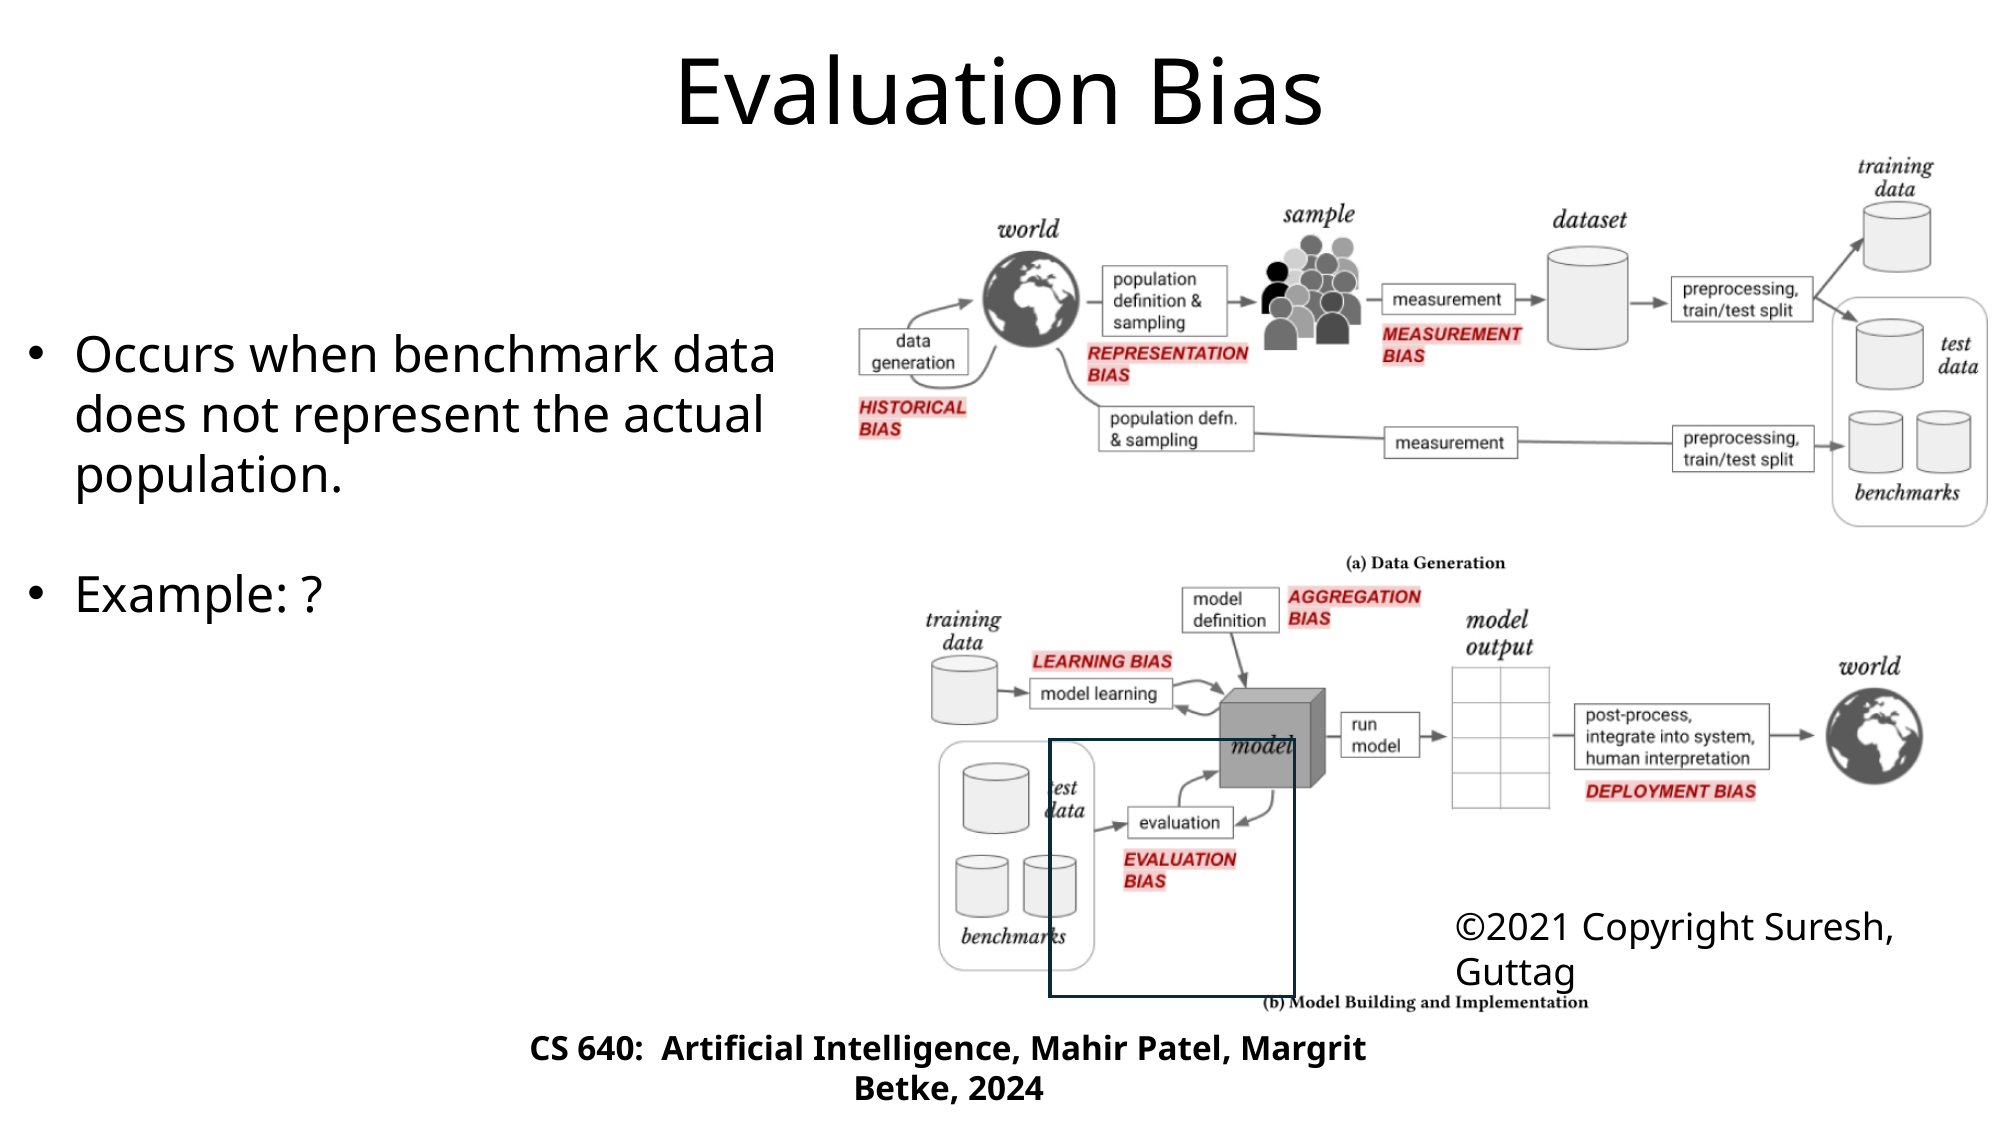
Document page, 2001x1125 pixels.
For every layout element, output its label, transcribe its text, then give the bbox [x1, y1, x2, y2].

text_box Occurs when benchmark data does not represent the actual population. Example: ? [12, 315, 843, 630]
title Evaluation Bias [137, 0, 1863, 204]
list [855, 154, 1988, 1014]
text_box CS 640: Artificial Intelligence, Mahir Patel, Margrit Betke, 2024 [457, 1042, 1440, 1091]
